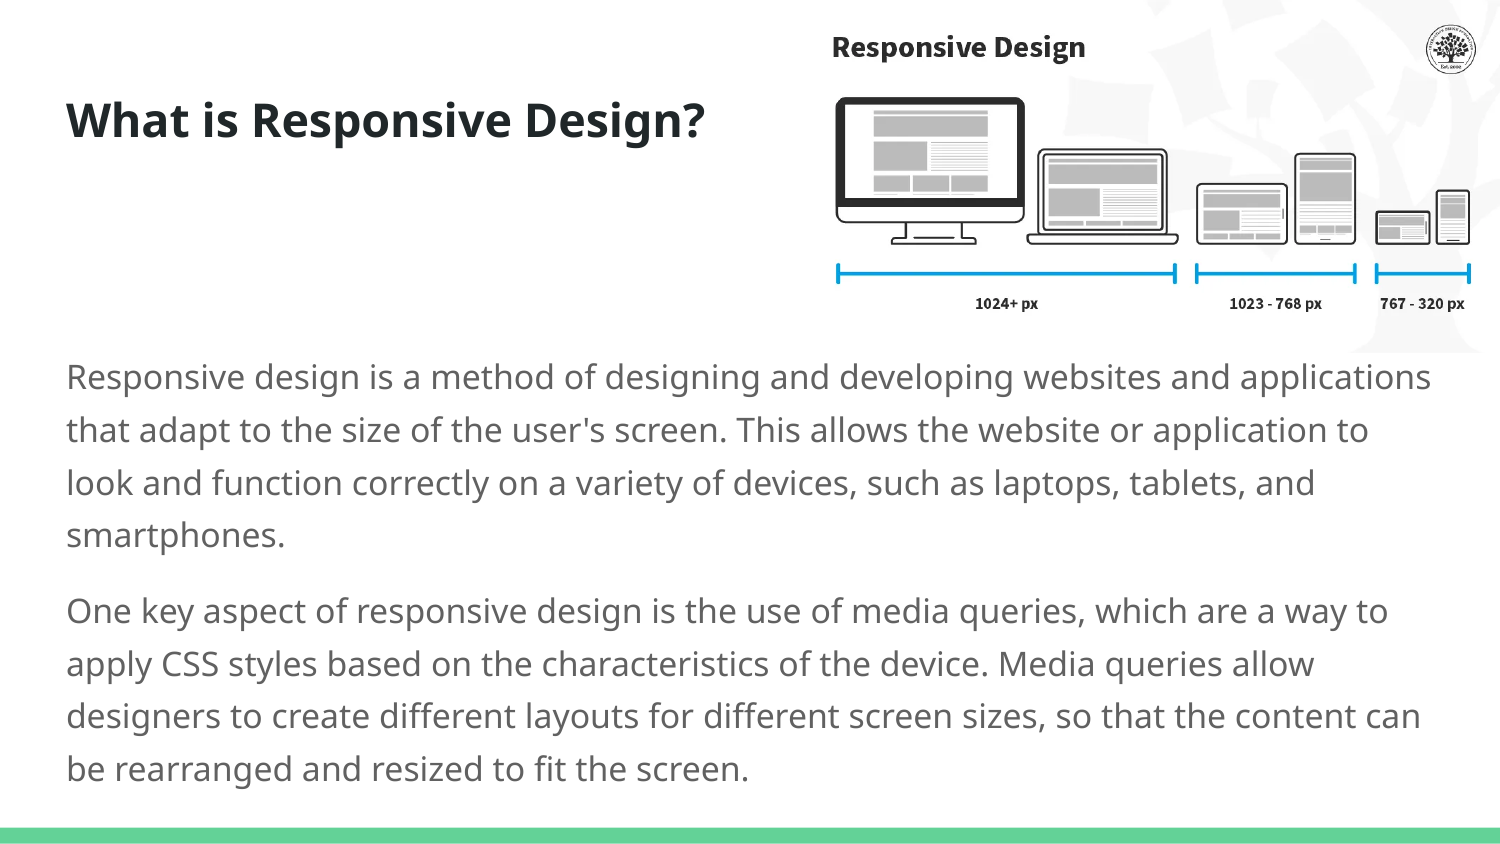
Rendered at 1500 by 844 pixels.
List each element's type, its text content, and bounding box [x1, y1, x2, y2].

picture [795, 0, 1500, 354]
title What is Responsive Design? [51, 72, 789, 167]
list Responsive design is a method of designing and developing websites and applications that adapt to the size of the user's screen. This allows the website or application to look and function correctly on a variety of devices, such as laptops, tablets, and smartphones. One key aspect of responsive design is the use of media queries, which are a way to apply CSS styles based on the characteristics of the device. Media queries allow designers to create different layouts for different screen sizes, so that the content can be rearranged and resized to fit the screen. [51, 331, 1449, 808]
